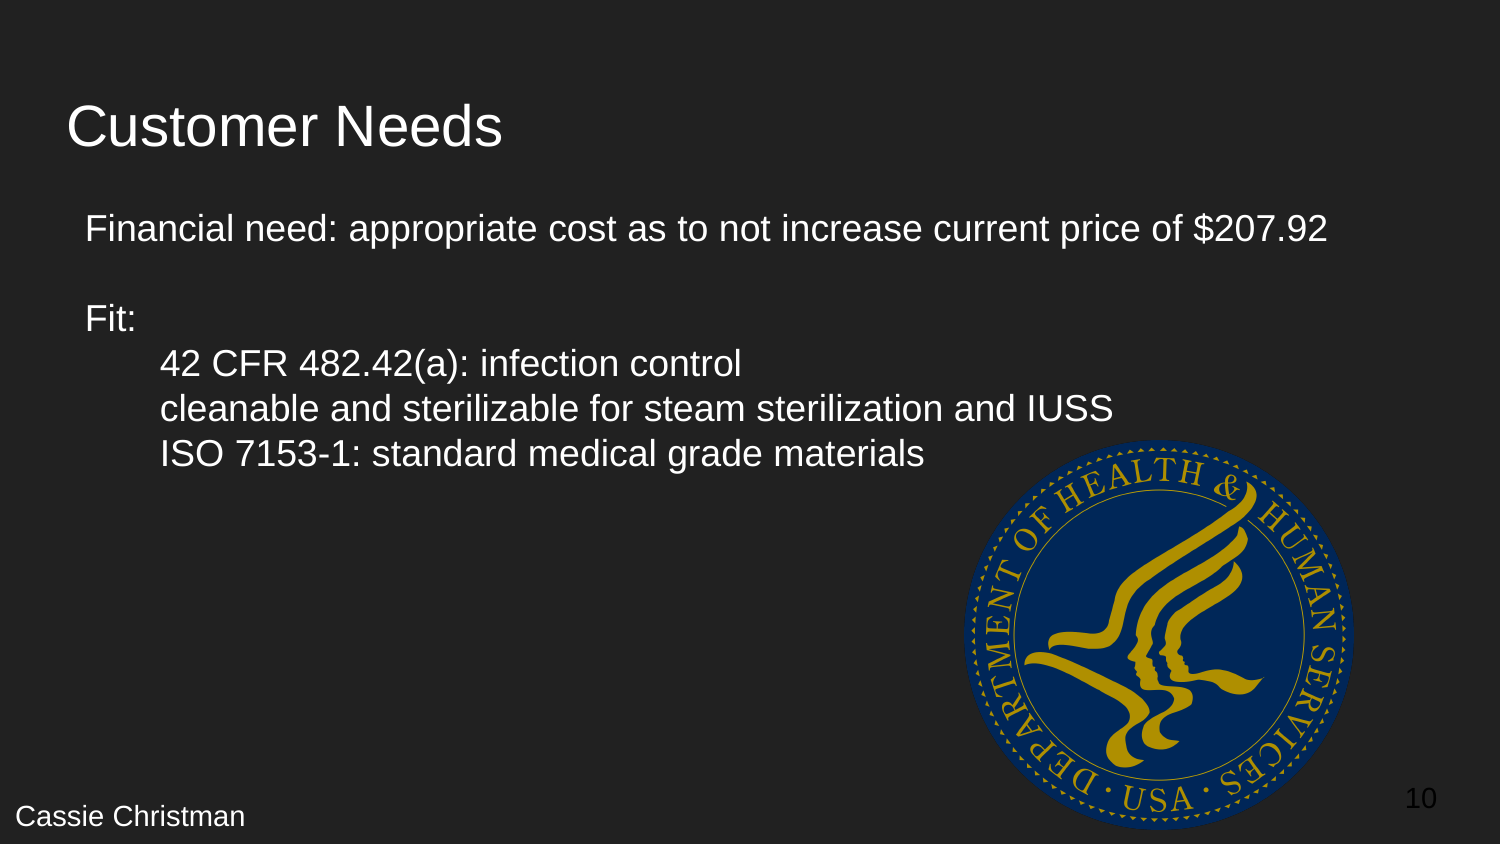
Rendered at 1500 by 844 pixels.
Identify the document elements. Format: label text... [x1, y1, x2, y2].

list Financial need: appropriate cost as to not increase current price of $207.92 Fit: 42 CFR 482.42(a): infection control cleanable and sterilizable for steam sterilization and IUSS ISO 7153-1: standard medical grade materials [51, 189, 1449, 750]
slide_number 10 [1389, 764, 1480, 830]
list Cassie Christman [0, 776, 657, 830]
title Customer Needs [51, 72, 1449, 167]
picture [964, 440, 1354, 830]
